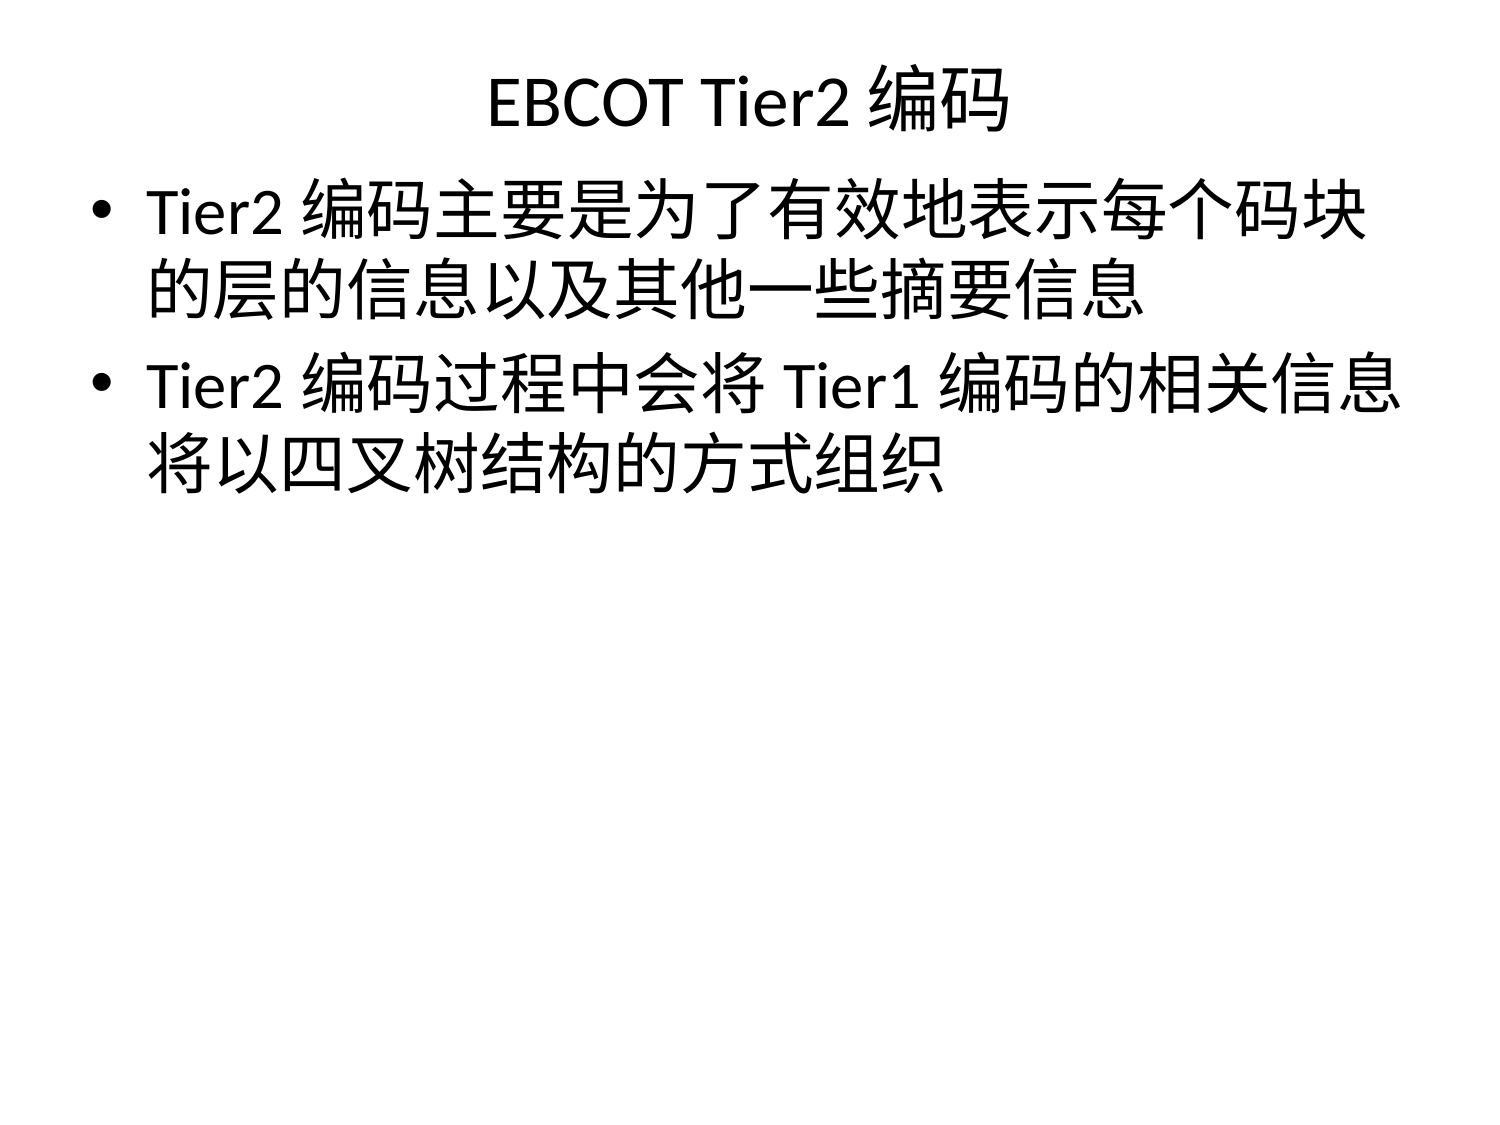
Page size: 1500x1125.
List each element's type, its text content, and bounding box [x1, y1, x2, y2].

list Tier2编码主要是为了有效地表示每个码块的层的信息以及其他一些摘要信息 Tier2编码过程中会将Tier1编码的相关信息将以四叉树结构的方式组织 [75, 160, 1425, 1071]
title EBCOT Tier2编码 [75, 45, 1425, 149]
